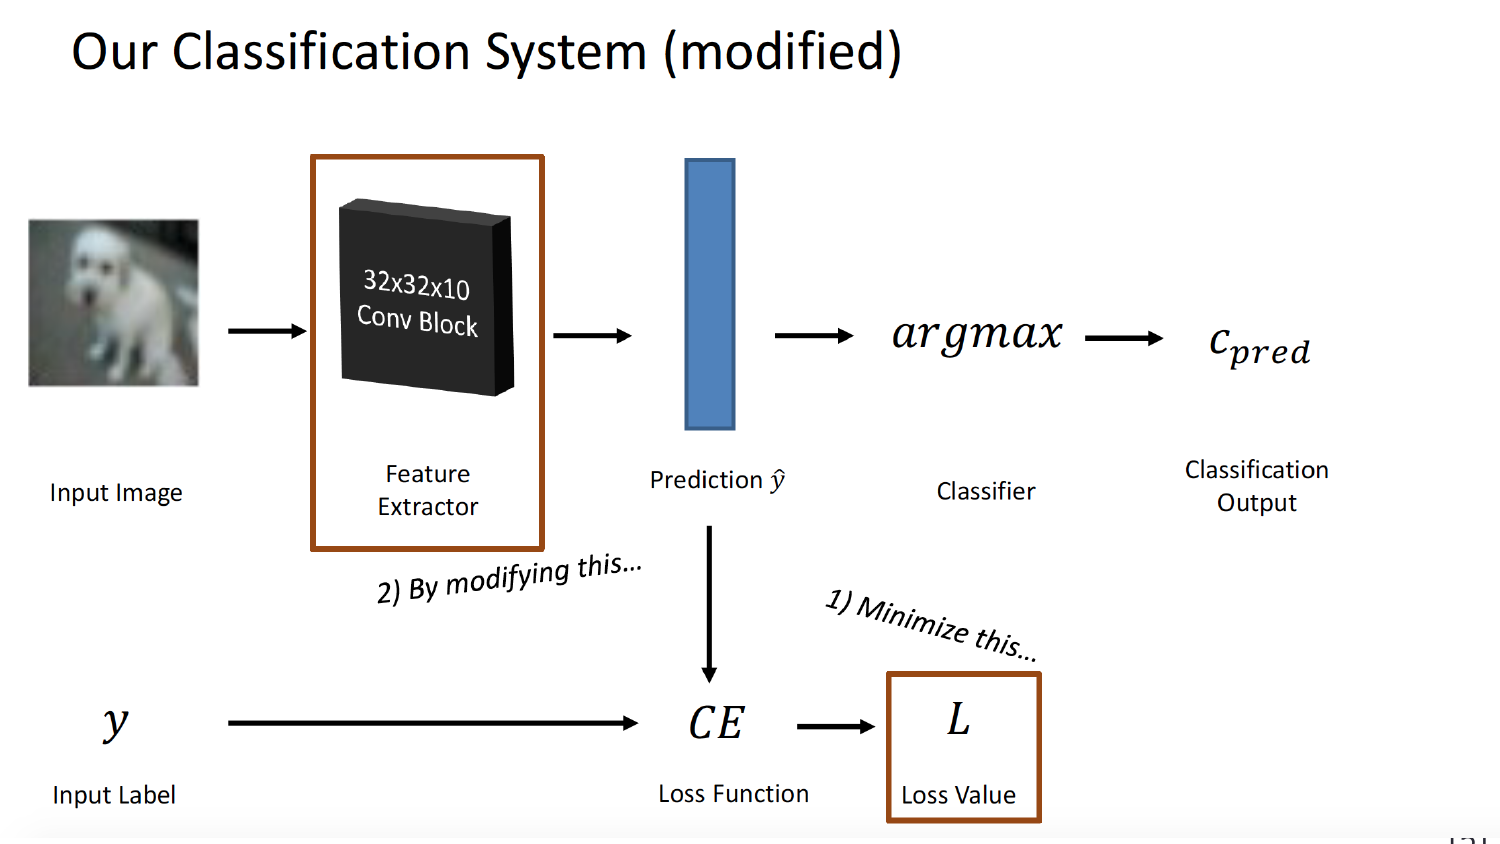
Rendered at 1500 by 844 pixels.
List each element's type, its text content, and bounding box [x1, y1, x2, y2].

picture [0, 6, 1500, 838]
slide_number 151 [1415, 838, 1500, 844]
